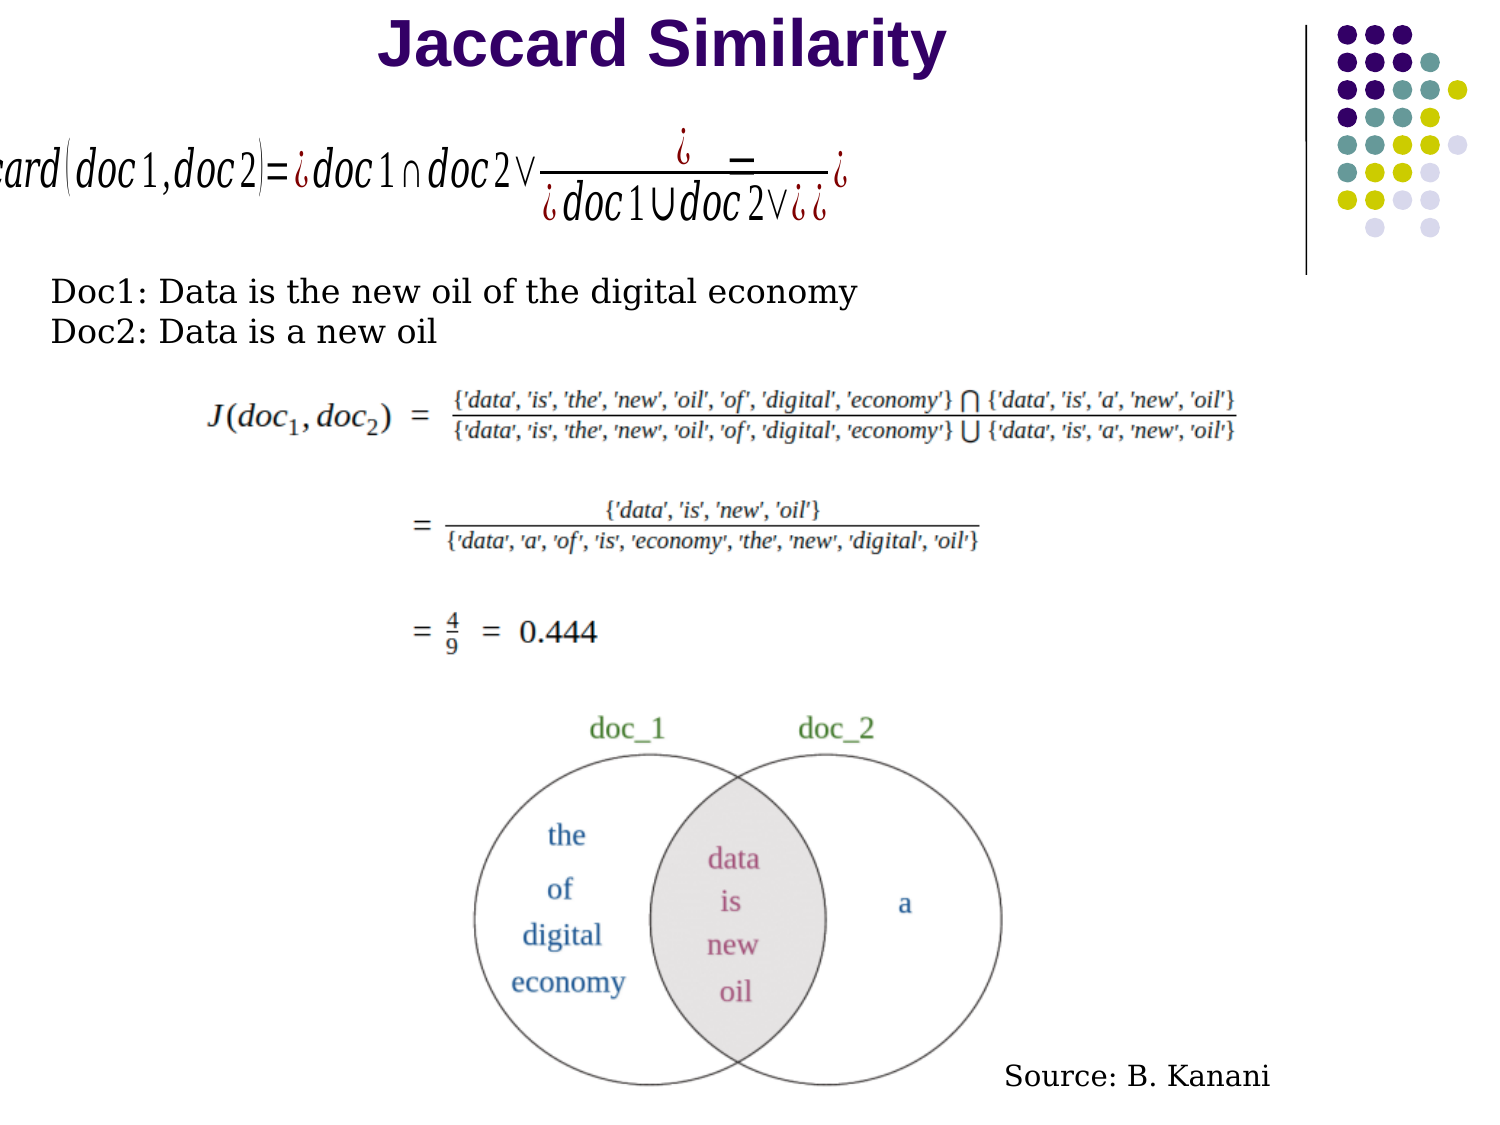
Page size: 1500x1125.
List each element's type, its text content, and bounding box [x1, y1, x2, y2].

text_box Doc1: Data is the new oil of the digital economy Doc2: Data is a new oil [35, 262, 874, 357]
text_box Source: B. Kanani [1260, 1049, 1286, 1100]
picture [199, 385, 1257, 1101]
title Jaccard Similarity [362, 0, 1500, 88]
